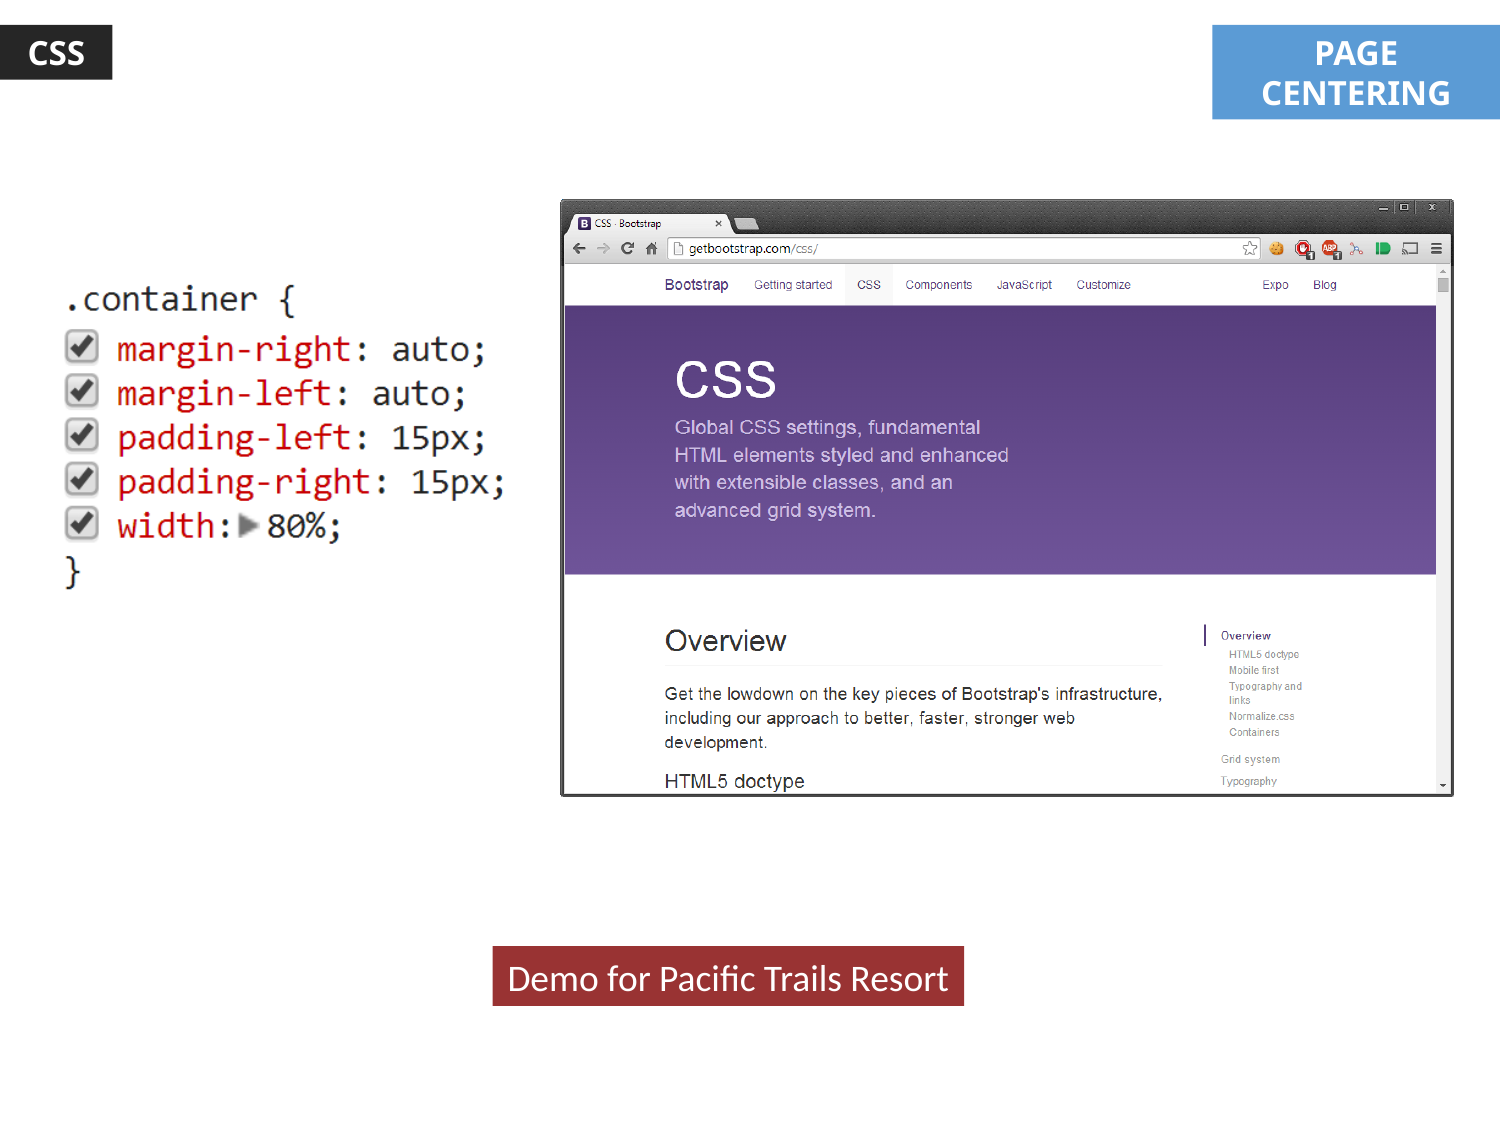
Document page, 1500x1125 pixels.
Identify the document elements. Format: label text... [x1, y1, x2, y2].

picture [560, 199, 1454, 797]
text_box PAGE CENTERING [1212, 24, 1500, 120]
text_box CSS [0, 24, 113, 80]
picture [56, 274, 529, 593]
text_box Demo for Pacific Trails Resort [492, 946, 965, 1006]
